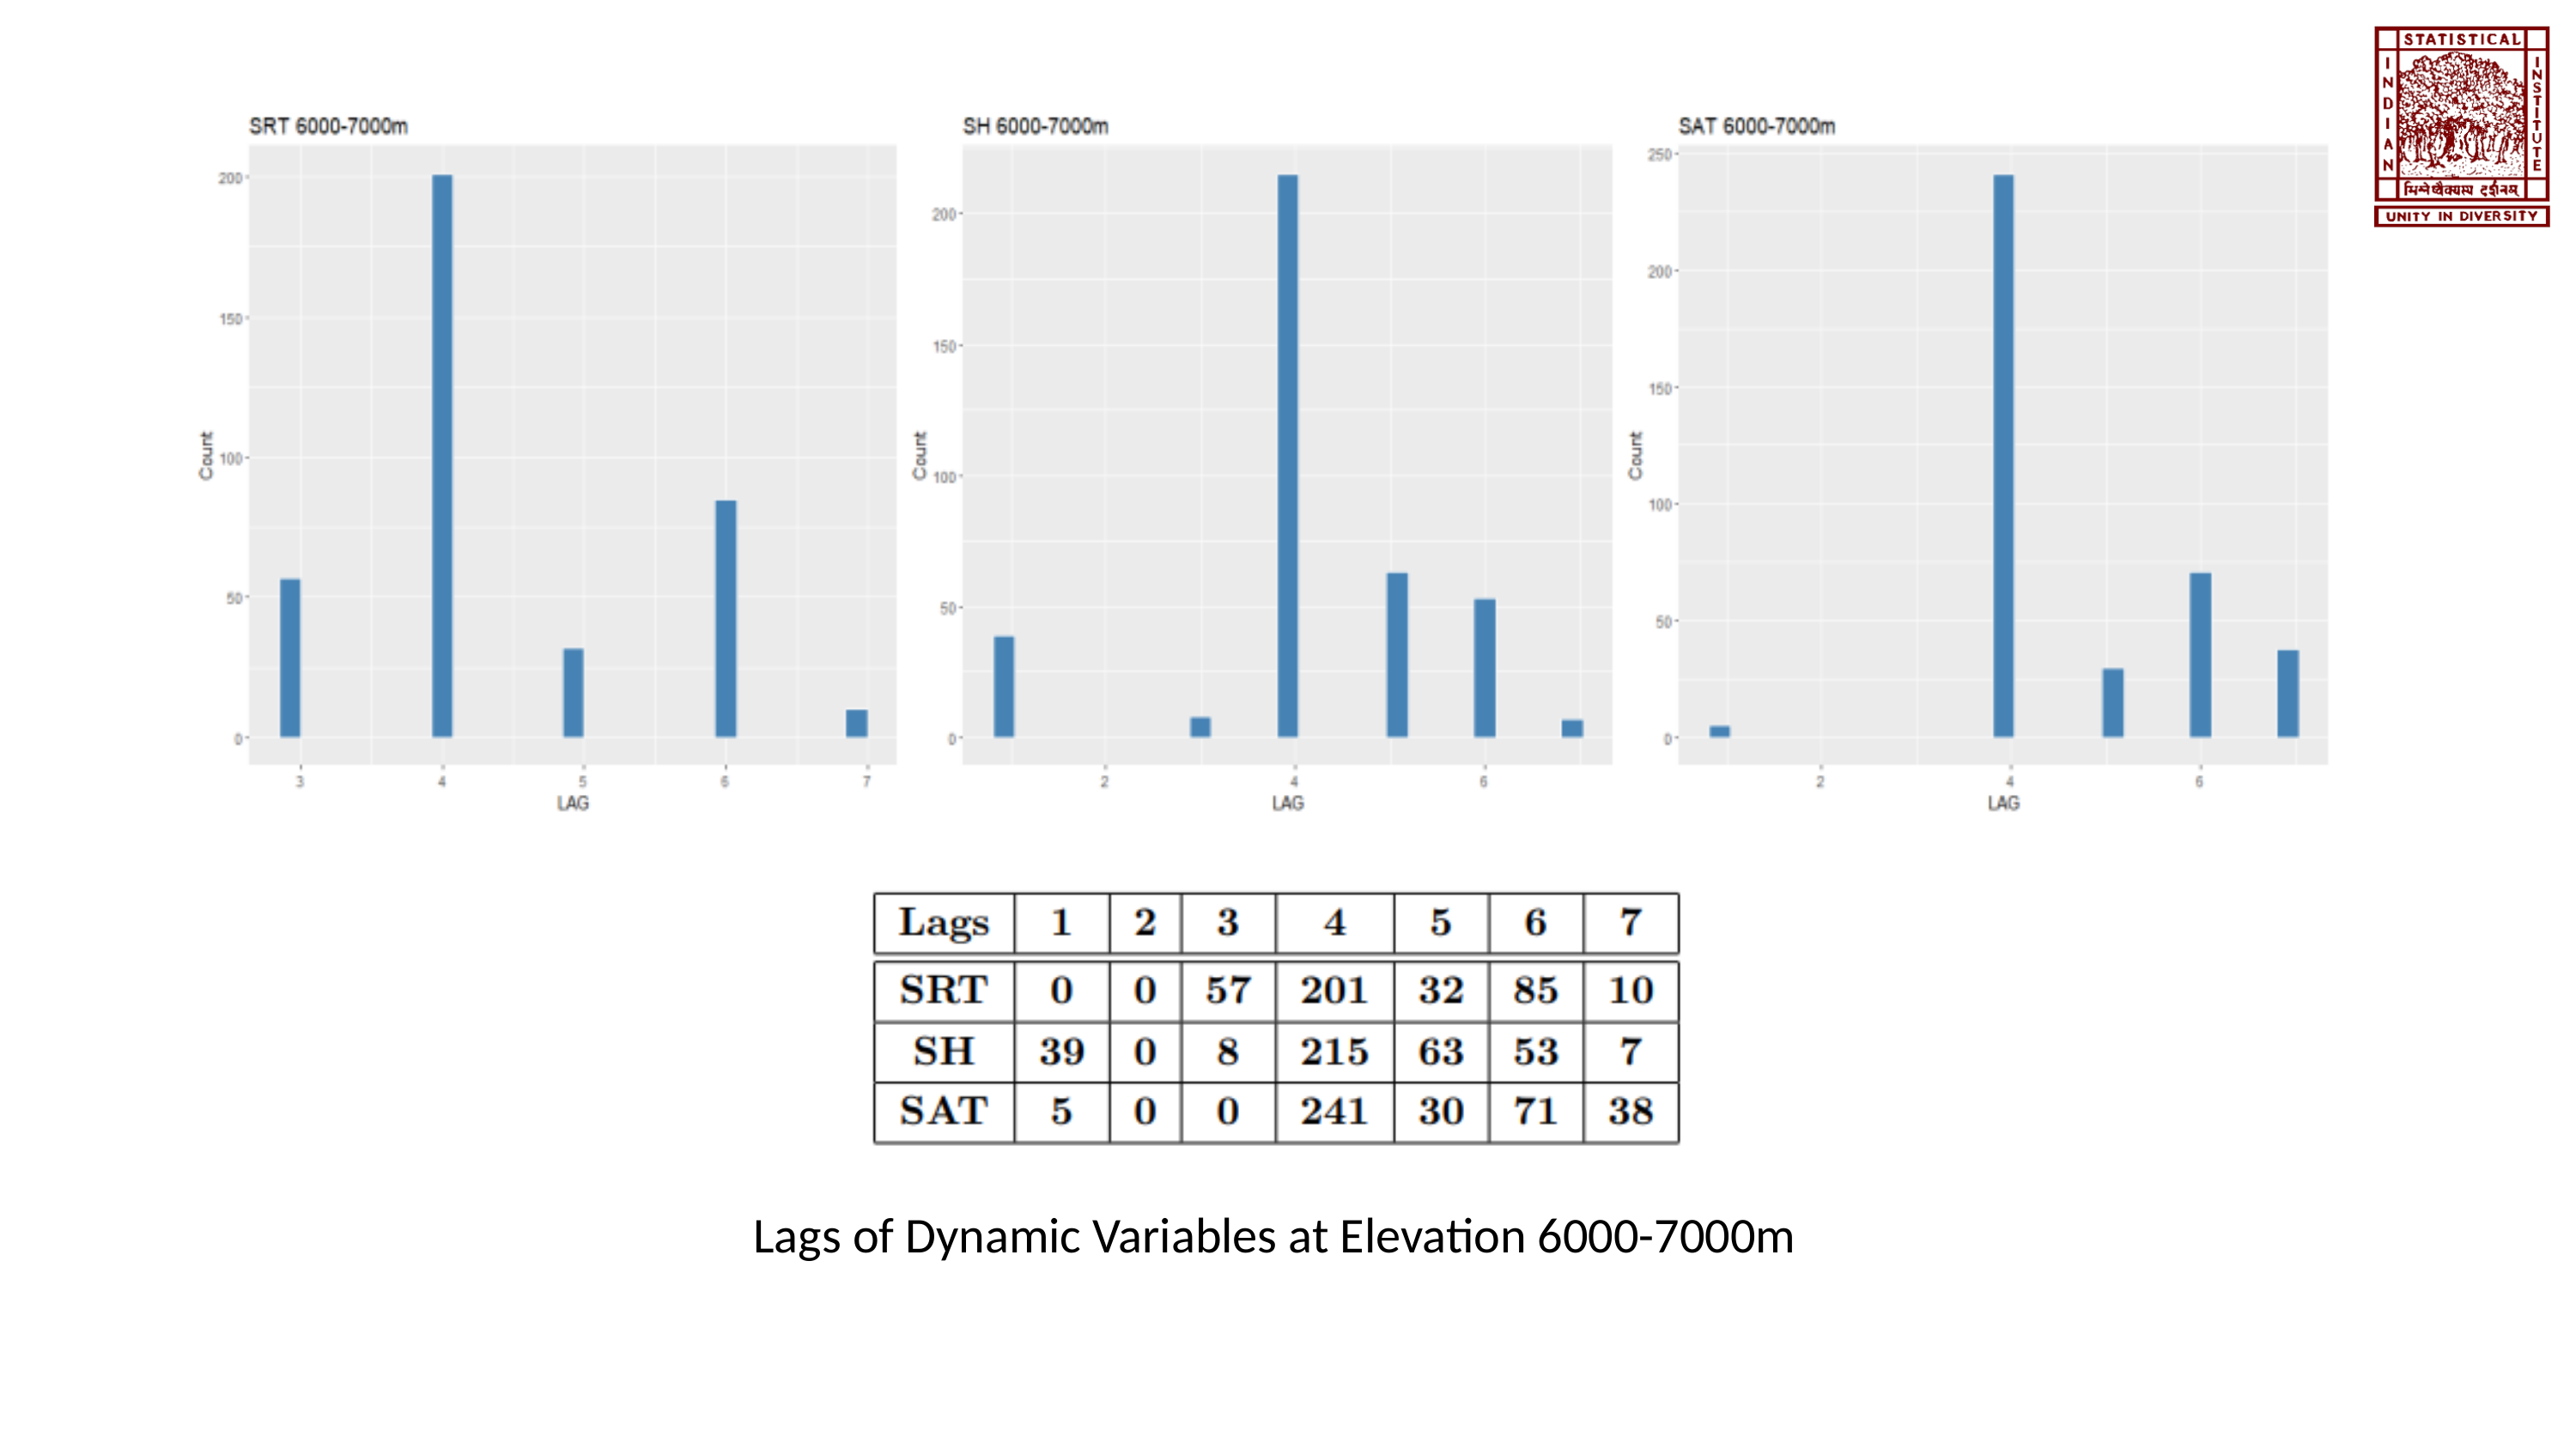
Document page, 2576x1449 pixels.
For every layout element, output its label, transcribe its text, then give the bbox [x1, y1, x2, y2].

picture [164, 24, 2555, 1173]
text_box Lags of Dynamic Variables at Elevation 6000-7000m [740, 1196, 1900, 1270]
